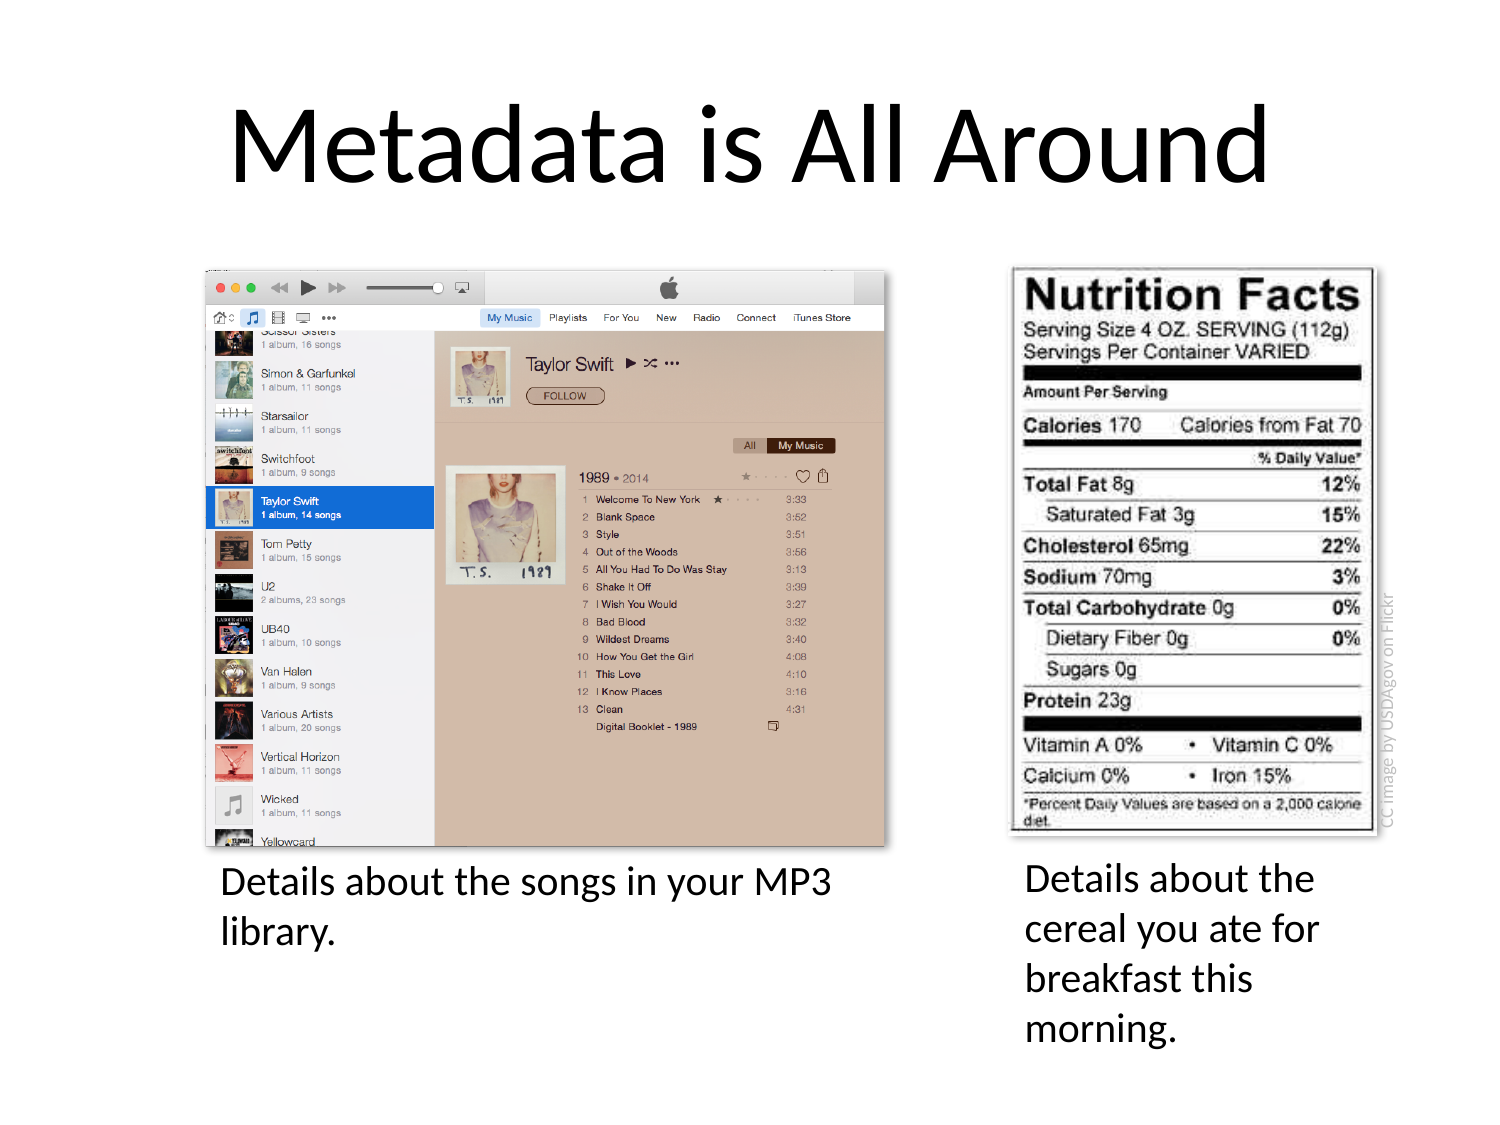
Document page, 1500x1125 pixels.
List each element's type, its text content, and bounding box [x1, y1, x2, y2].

picture [205, 269, 885, 847]
text_box Details about the cereal you ate for breakfast this morning. [1009, 843, 1377, 1058]
text_box CC image by USDAgov on Flickr [1372, 404, 1405, 844]
picture [1007, 266, 1377, 836]
text_box Details about the songs in your MP3 library. [205, 855, 852, 962]
title Metadata is All Around [0, 80, 1500, 196]
